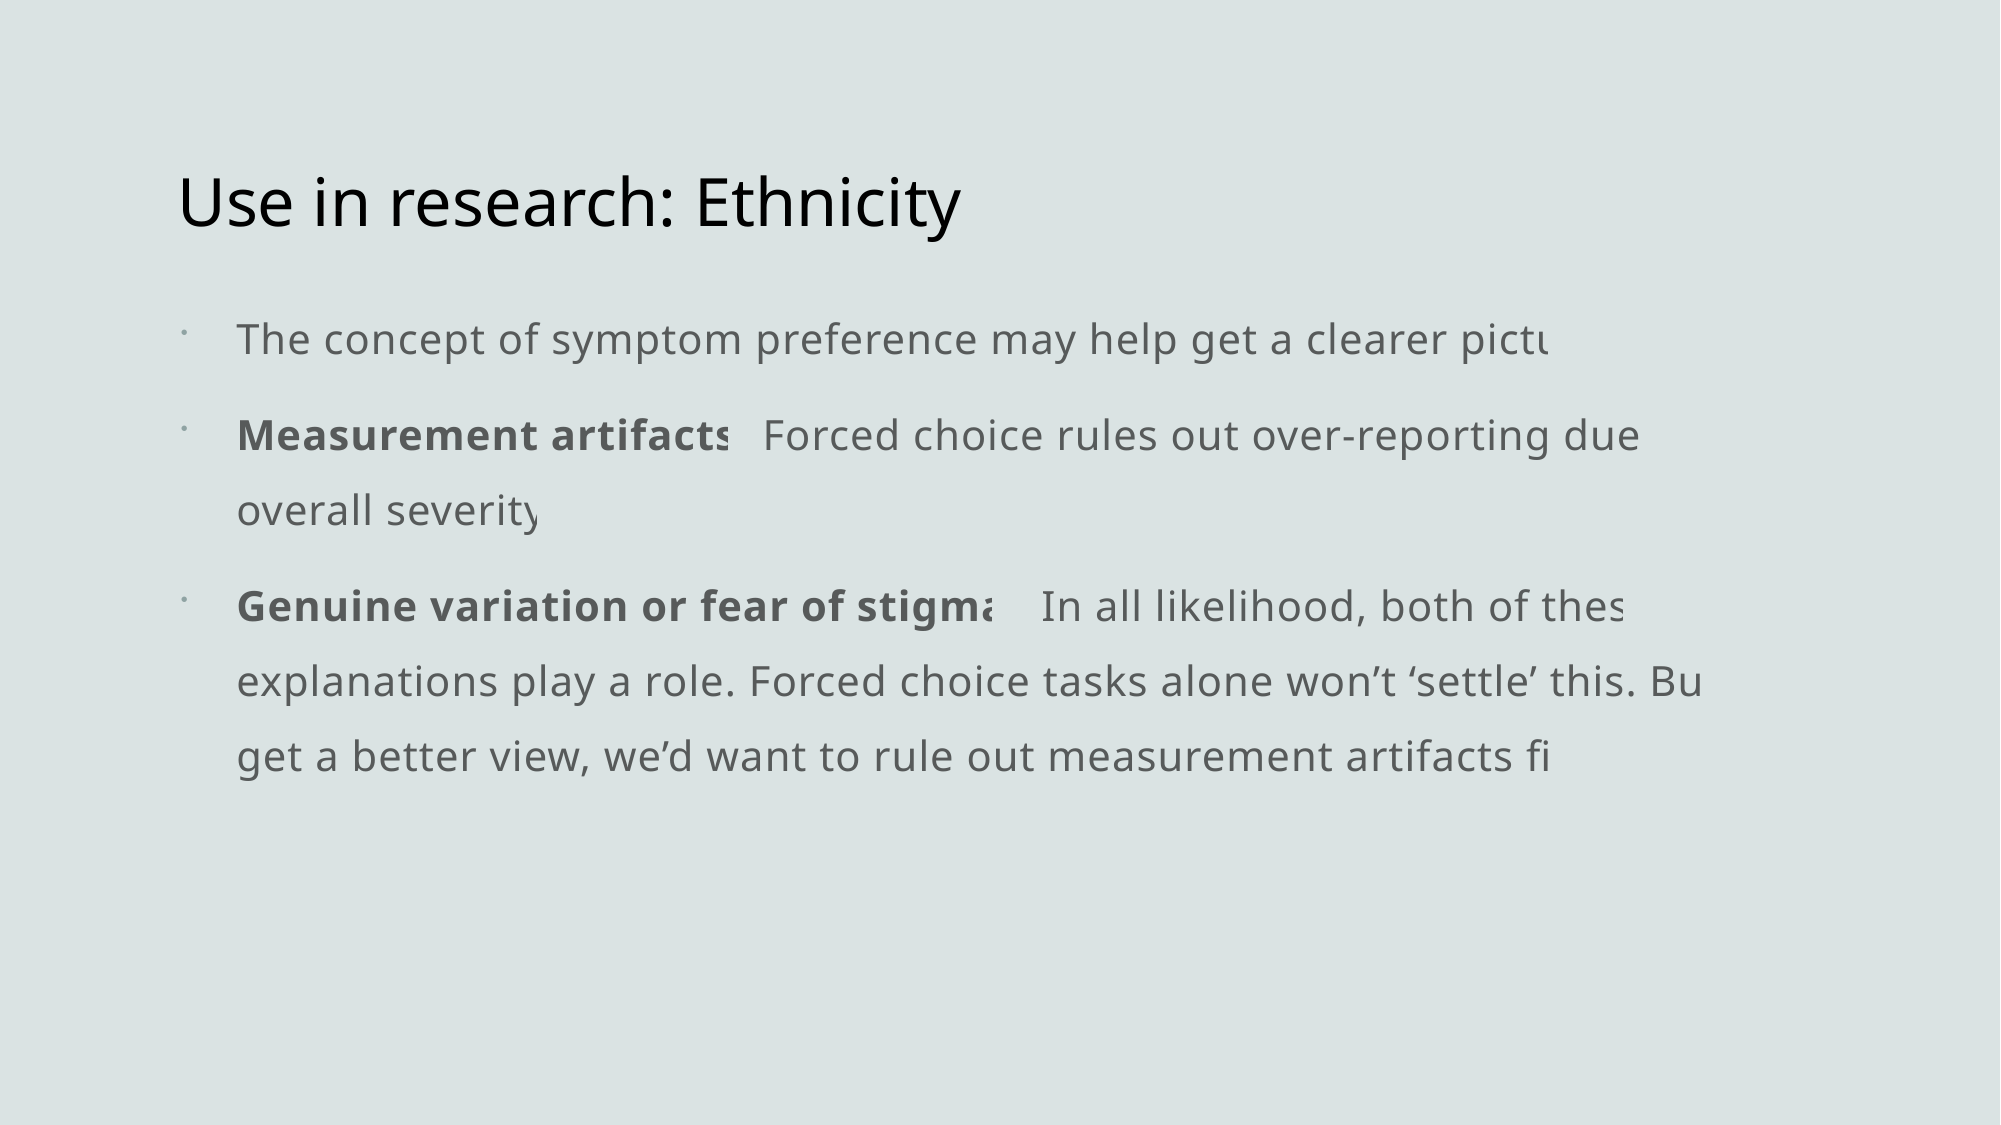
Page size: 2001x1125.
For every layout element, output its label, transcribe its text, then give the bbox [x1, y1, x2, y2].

list The concept of symptom preference may help get a clearer picture. Measurement artifacts: Forced choice rules out over-reporting due to overall severity. Genuine variation or fear of stigma? In all likelihood, both of these explanations play a role. Forced choice tasks alone won’t ‘settle’ this. But, to get a better view, we’d want to rule out measurement artifacts first! [162, 279, 1838, 975]
title Use in research: Ethnicity [162, 64, 1838, 248]
